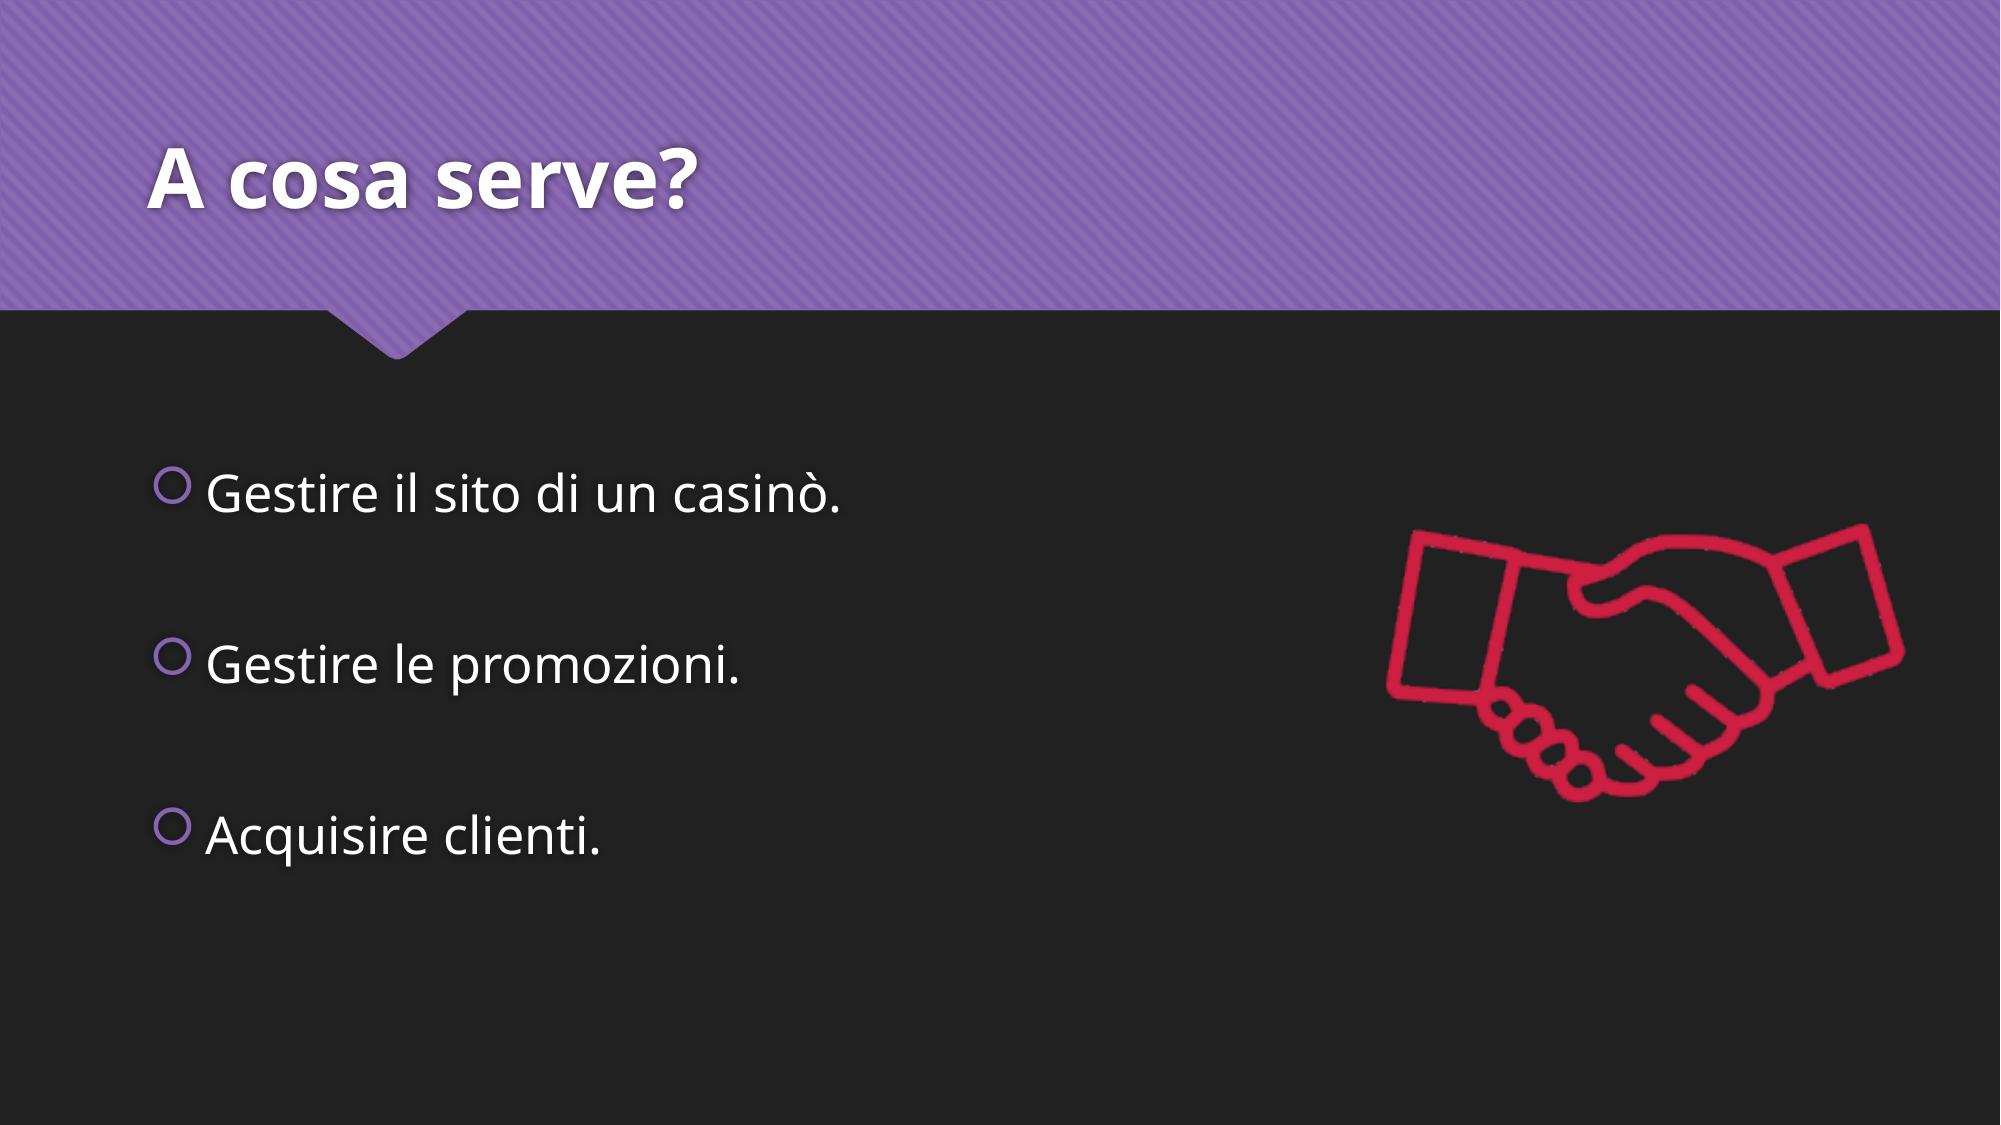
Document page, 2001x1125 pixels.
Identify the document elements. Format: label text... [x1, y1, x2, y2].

list Gestire il sito di un casinò. Gestire le promozioni. Acquisire clienti. [134, 364, 1866, 962]
picture [1380, 396, 1914, 929]
title A cosa serve? [132, 73, 1868, 233]
